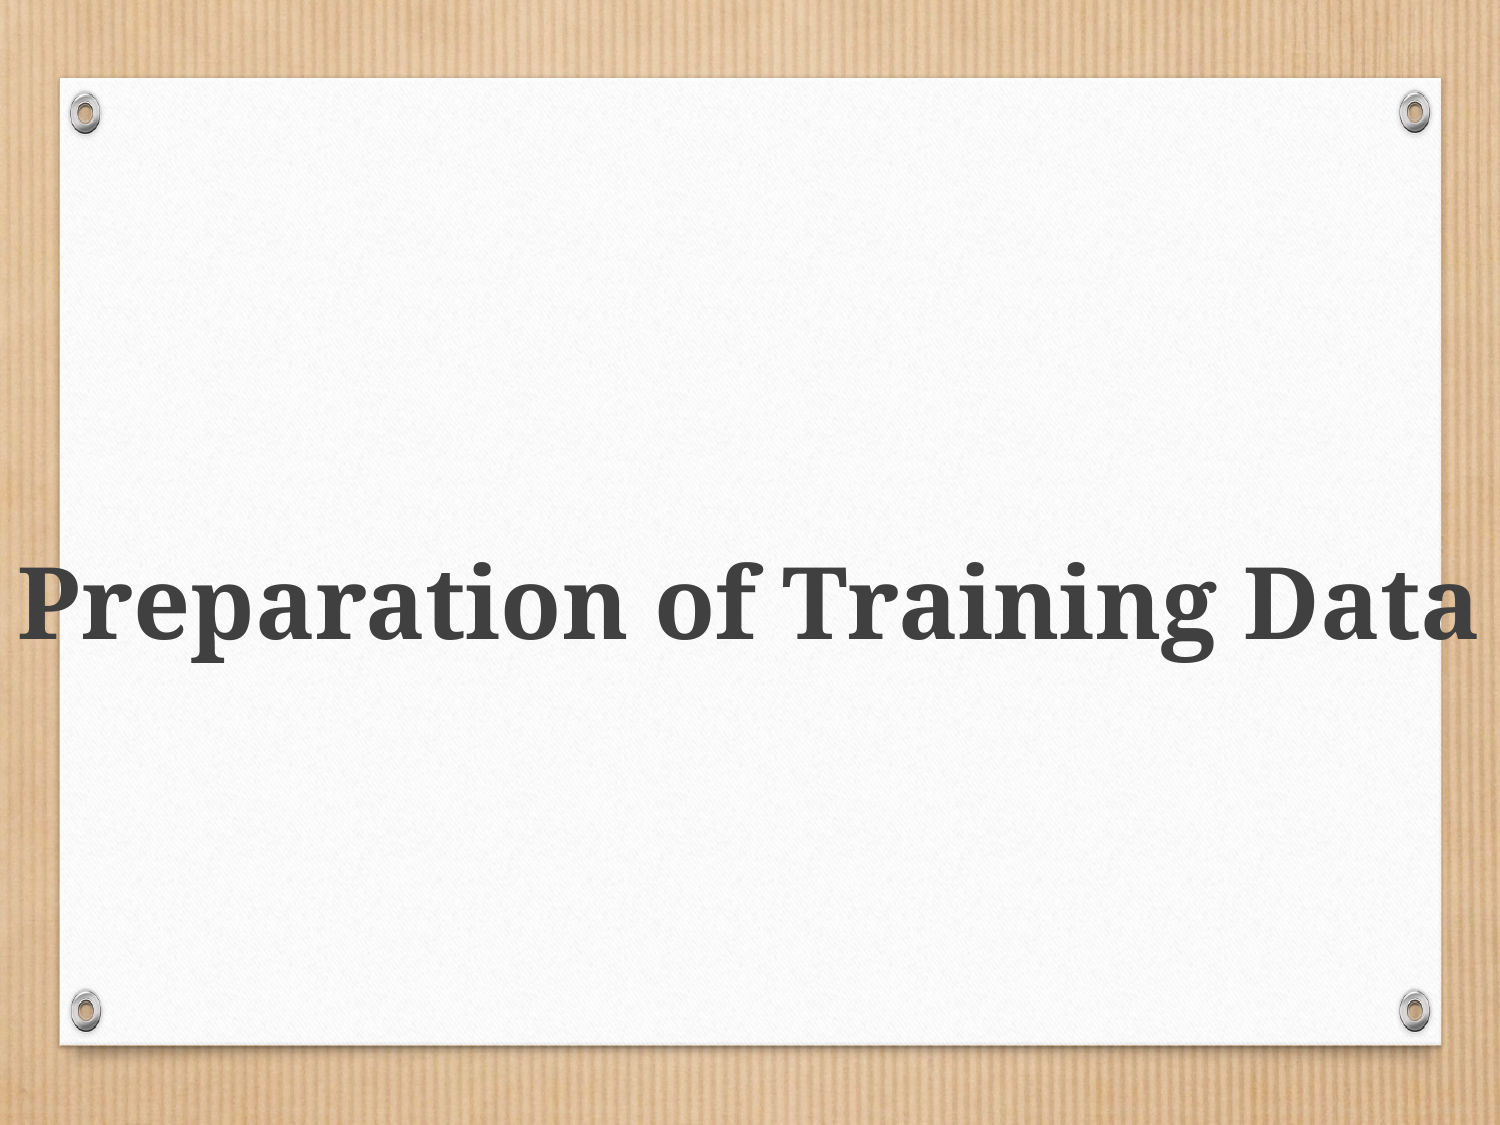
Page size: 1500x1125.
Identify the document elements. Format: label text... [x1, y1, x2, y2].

text_box Preparation of Training Data [2, 412, 1498, 668]
picture [0, 0, 1500, 1125]
